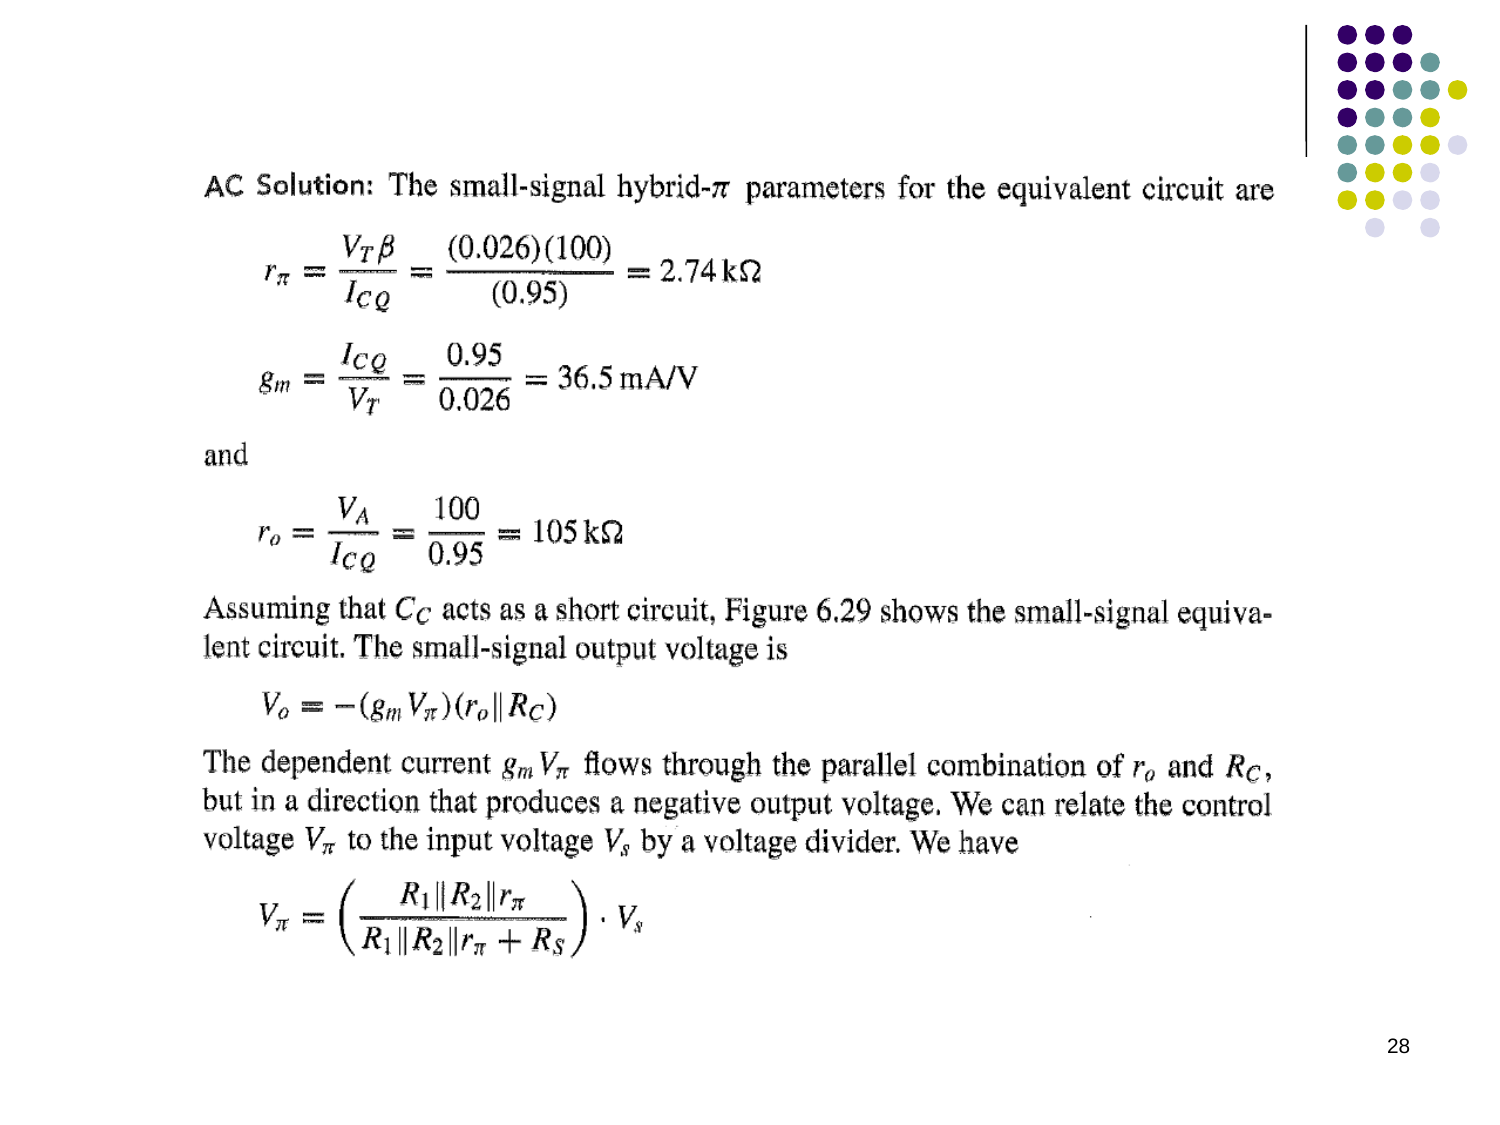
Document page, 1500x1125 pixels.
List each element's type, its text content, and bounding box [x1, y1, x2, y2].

slide_number 28 [1074, 1024, 1426, 1101]
picture [187, 156, 1313, 968]
